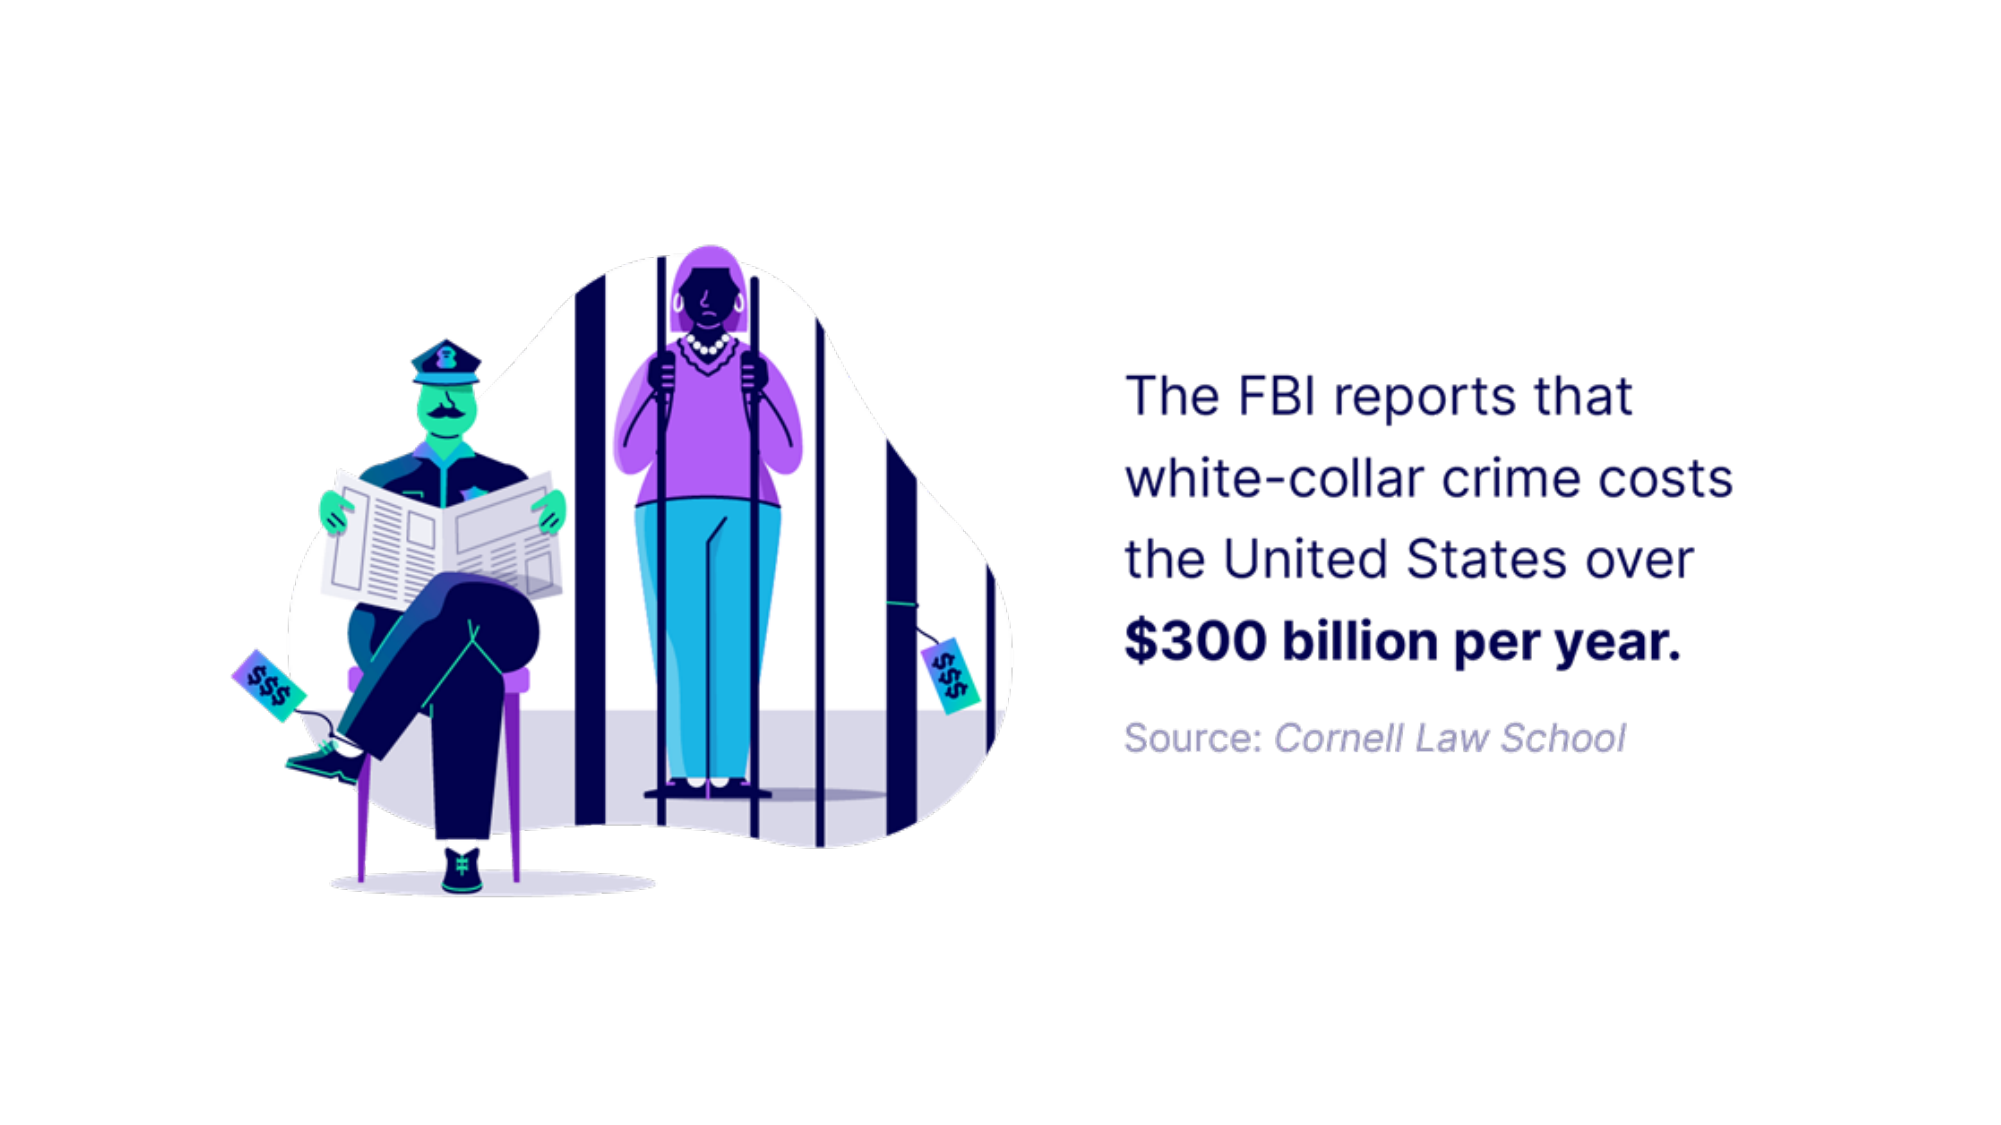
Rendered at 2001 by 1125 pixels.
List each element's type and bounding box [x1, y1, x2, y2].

picture [174, 145, 1858, 1010]
